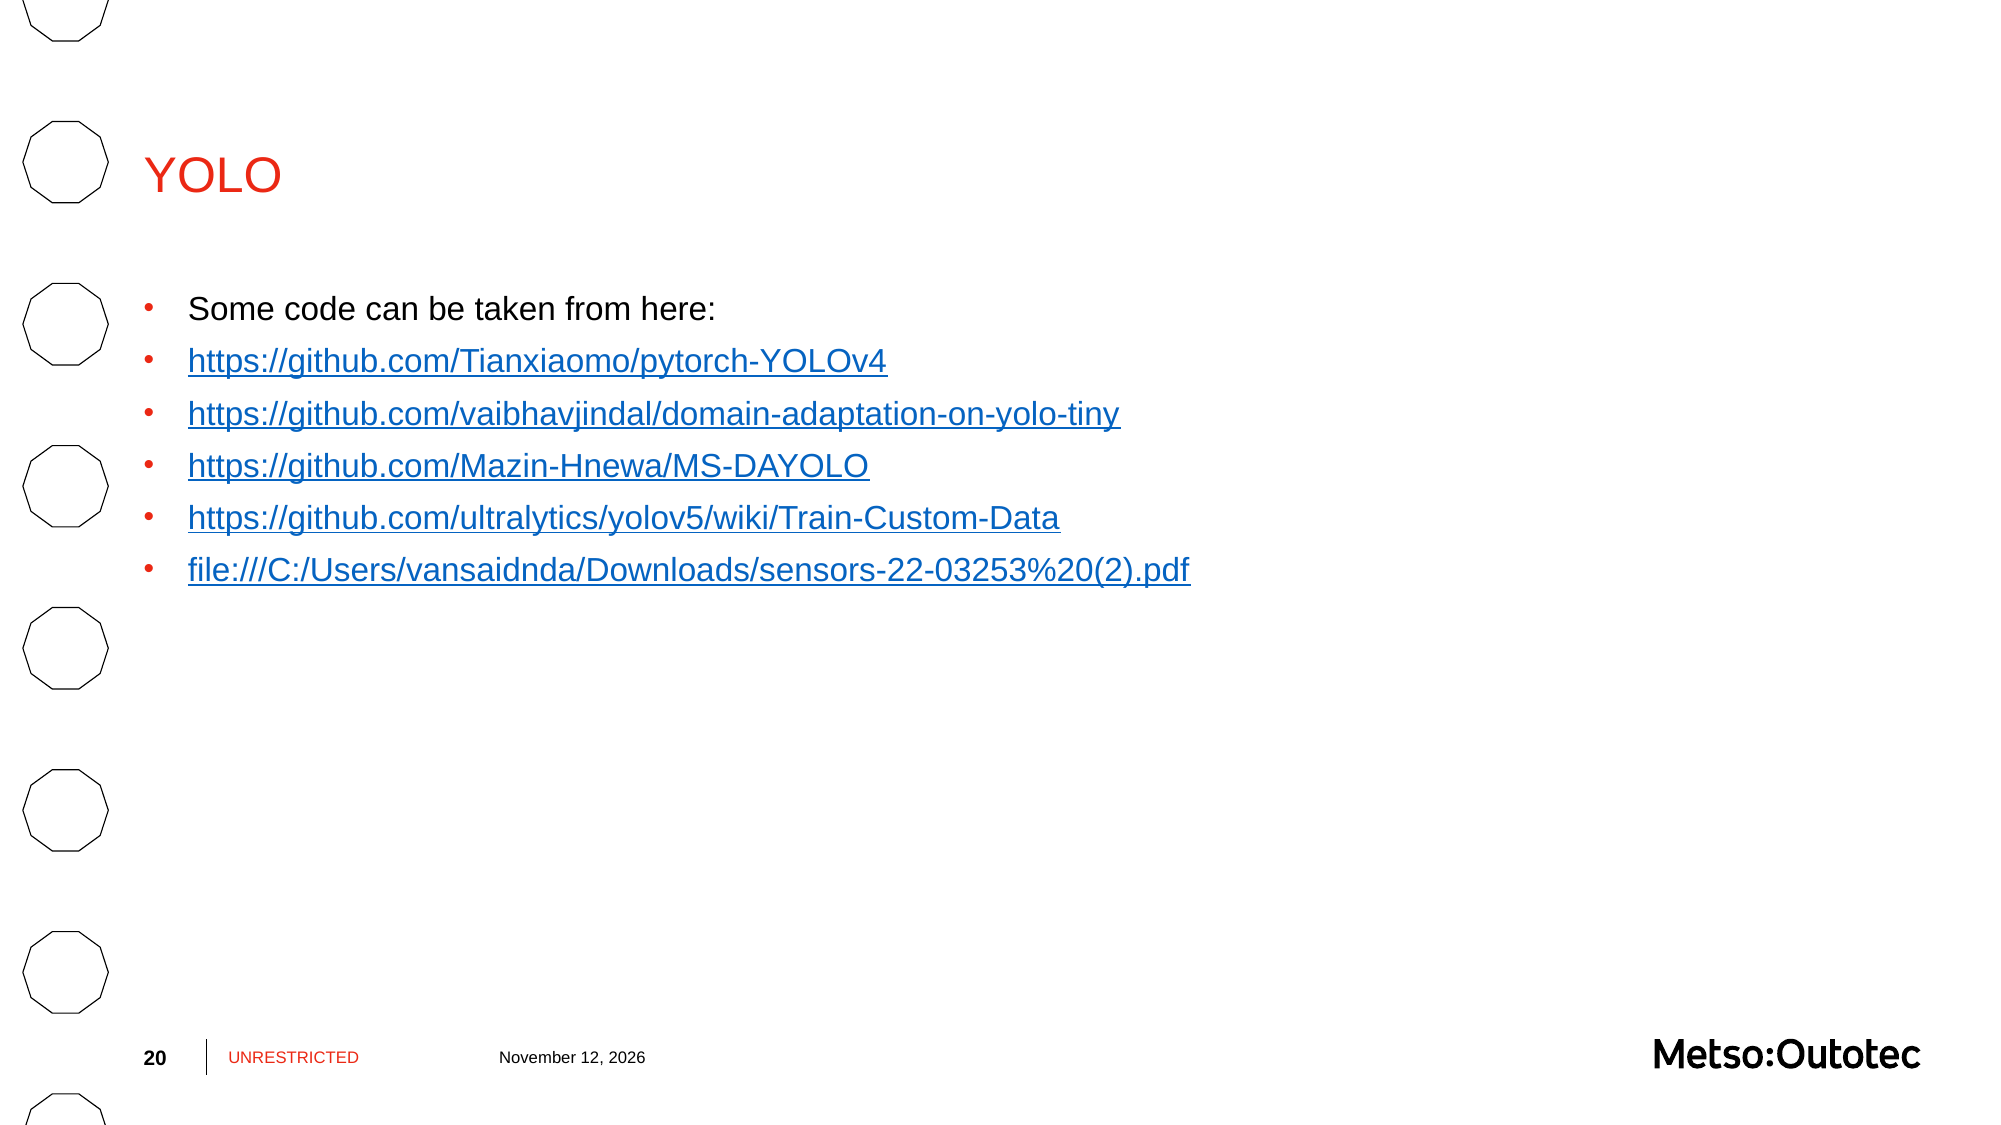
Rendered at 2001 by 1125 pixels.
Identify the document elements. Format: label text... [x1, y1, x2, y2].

list Some code can be taken from here: https://github.com/Tianxiaomo/pytorch-YOLOv4 https://github.com/vaibhavjindal/domain-adaptation-on-yolo-tiny https://github.com/Mazin-Hnewa/MS-DAYOLO https://github.com/ultralytics/yolov5/wiki/Train-Custom-Data file:///C:/Users/vansaidnda/Downloads/sensors-22-03253%20(2).pdf [143, 283, 1857, 989]
footer UNRESTRICTED [228, 1039, 486, 1075]
slide_number 20 [143, 1039, 207, 1075]
subtitle YOLO [143, 136, 1857, 208]
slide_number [499, 1039, 913, 1075]
